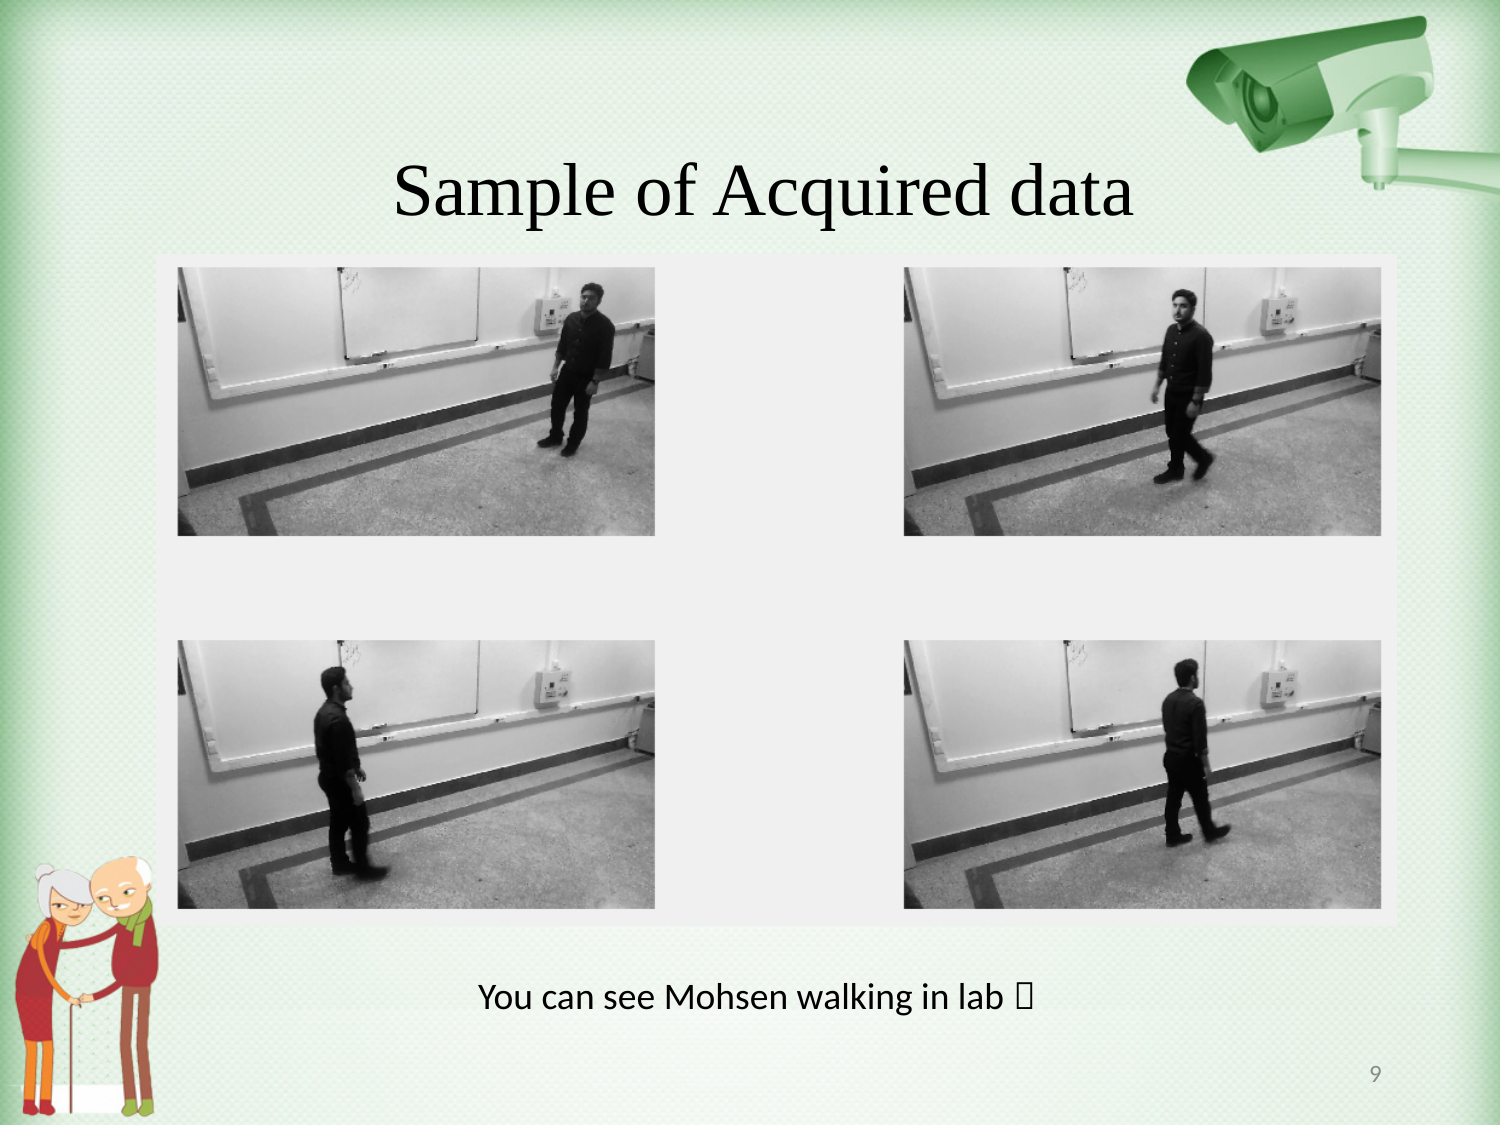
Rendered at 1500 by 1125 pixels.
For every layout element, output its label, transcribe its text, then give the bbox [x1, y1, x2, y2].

title Sample of Acquired data [130, 82, 1397, 300]
picture [0, 0, 1500, 1125]
slide_number 9 [1059, 1042, 1397, 1103]
text_box You can see Mohsen walking in lab  [454, 964, 1060, 1025]
